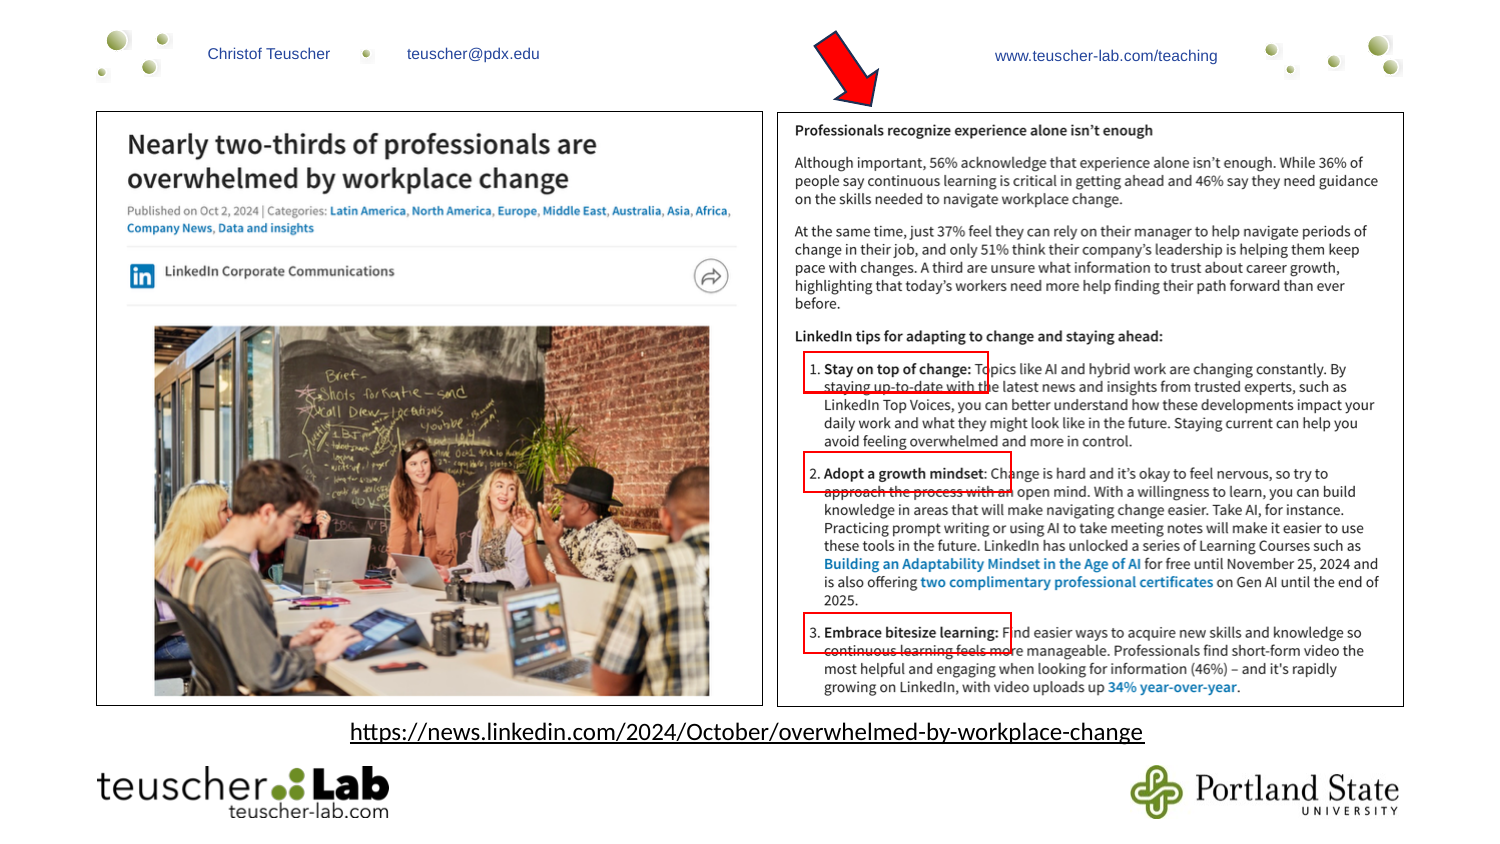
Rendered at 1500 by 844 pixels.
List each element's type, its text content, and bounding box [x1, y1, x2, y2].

picture [1130, 765, 1399, 819]
picture [96, 111, 763, 706]
text_box [813, 30, 880, 107]
picture [97, 766, 389, 818]
picture [777, 112, 1404, 707]
text_box https://news.linkedin.com/2024/October/overwhelmed-by-workplace-change [0, 708, 1500, 753]
